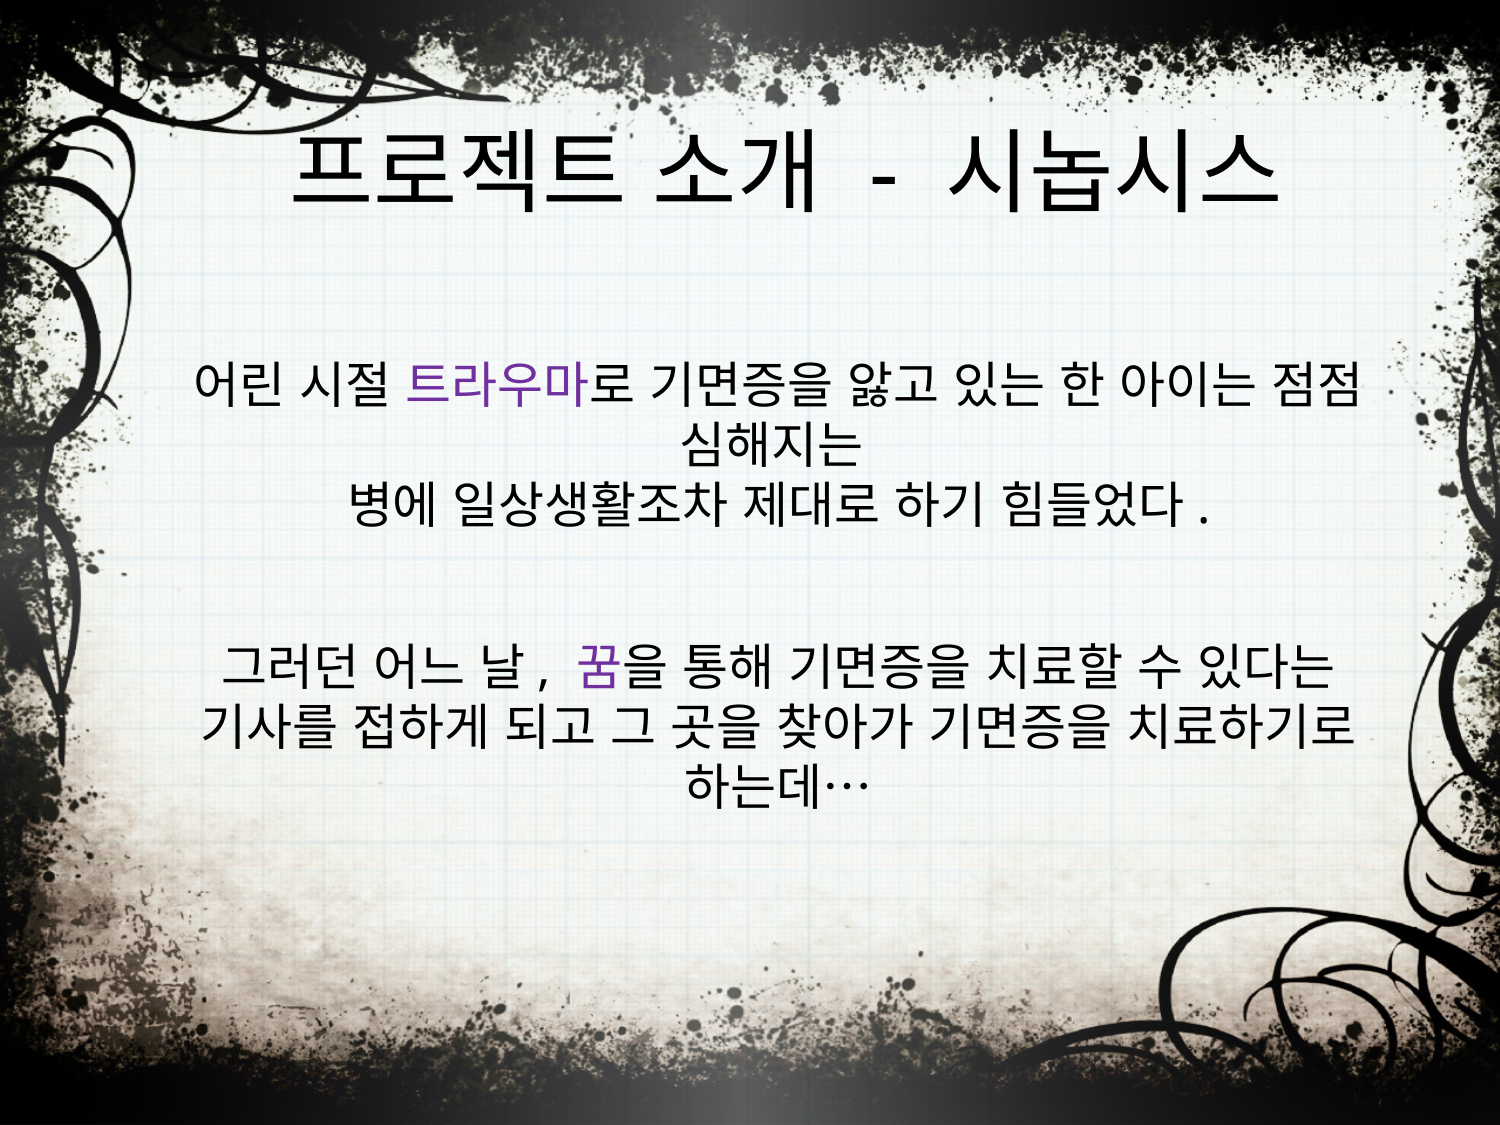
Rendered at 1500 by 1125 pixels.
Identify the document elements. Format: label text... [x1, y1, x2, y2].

title 프로젝트 소개 - 시놉시스 [139, 86, 1434, 266]
picture [0, 0, 1500, 1125]
list 어린 시절 트라우마로 기면증을 앓고 있는 한 아이는 점점 심해지는 병에 일상생활조차 제대로 하기 힘들었다. 그러던 어느 날, 꿈을 통해 기면증을 치료할 수 있다는 기사를 접하게 되고 그 곳을 찾아가 기면증을 치료하기로 하는데… [139, 345, 1419, 1111]
